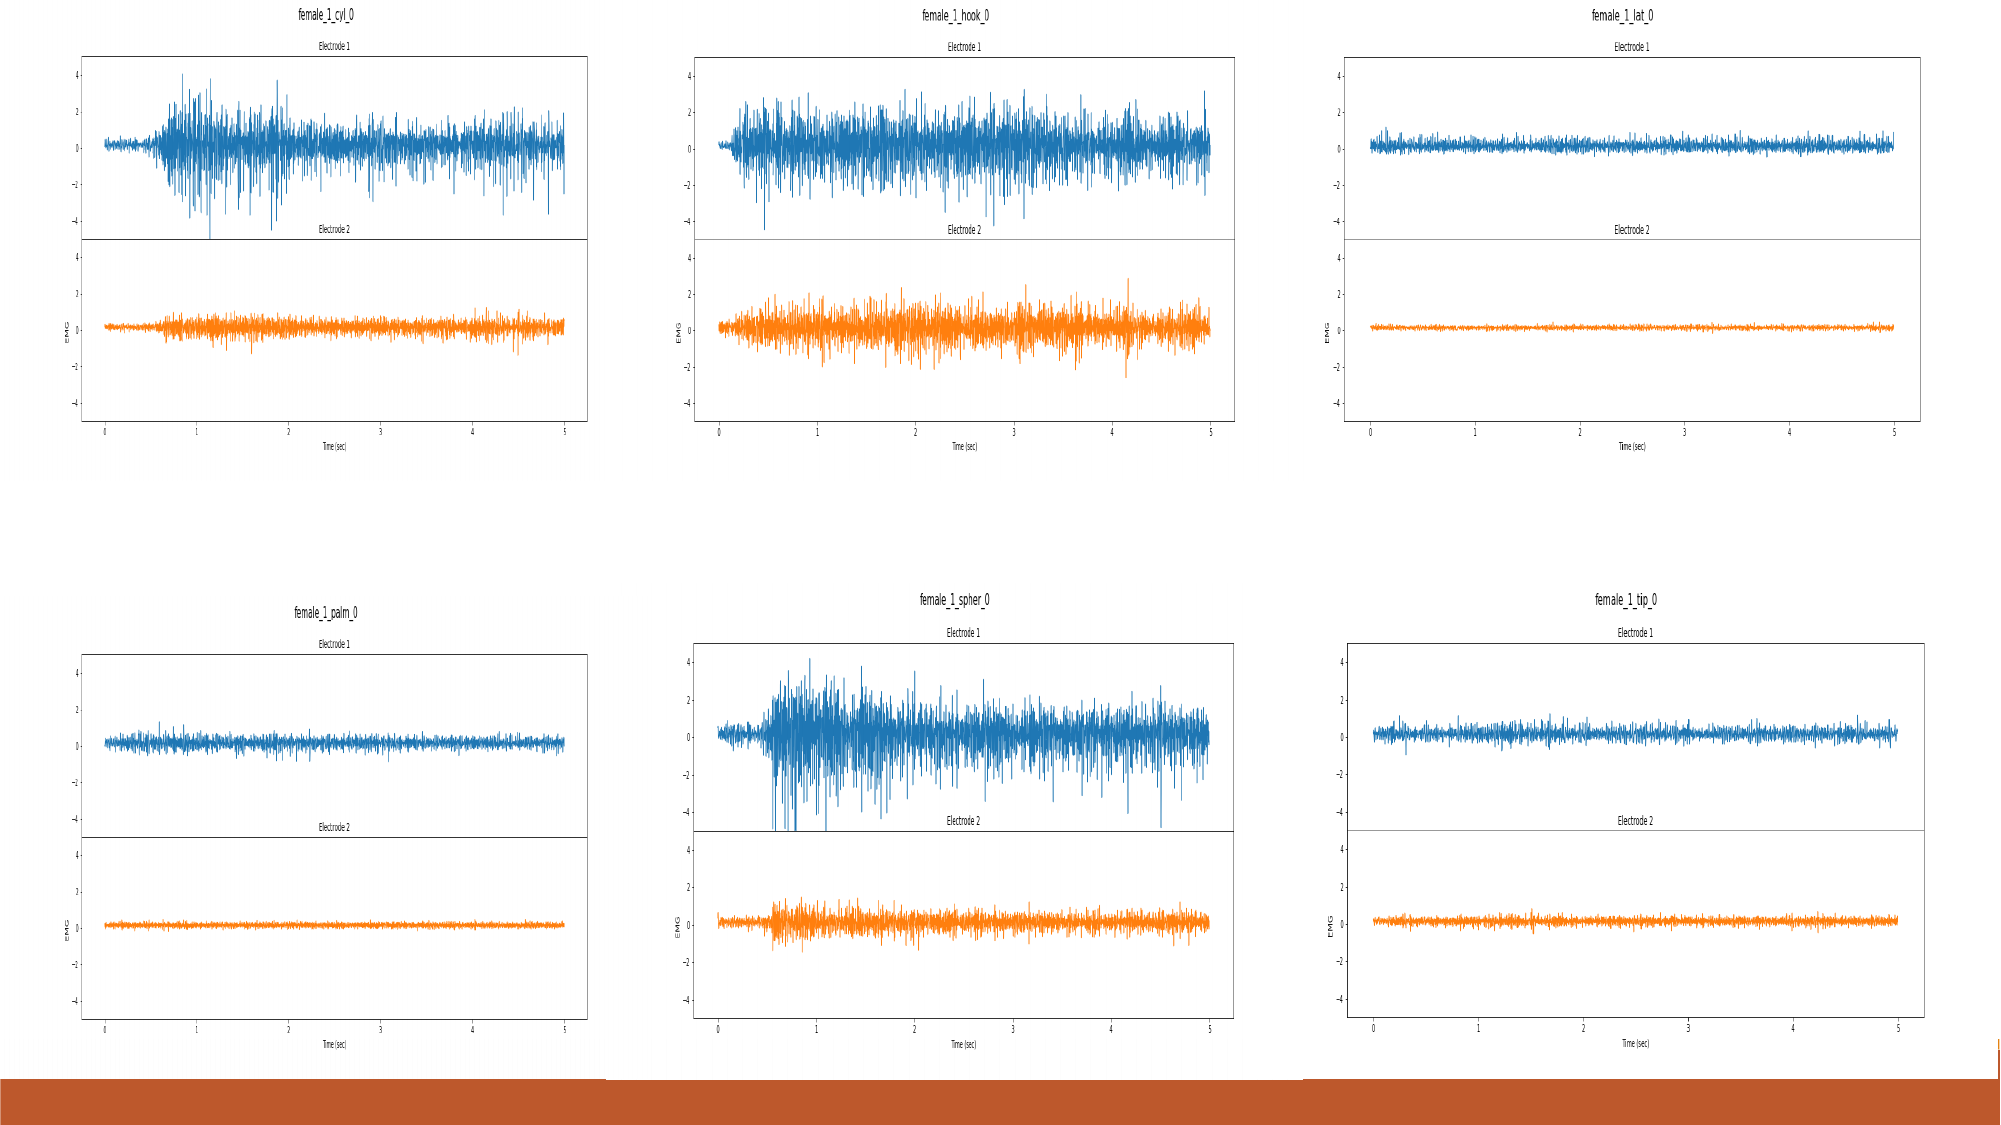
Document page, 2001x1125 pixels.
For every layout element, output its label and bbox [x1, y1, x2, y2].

picture [0, 0, 1995, 482]
picture [0, 583, 1998, 1080]
